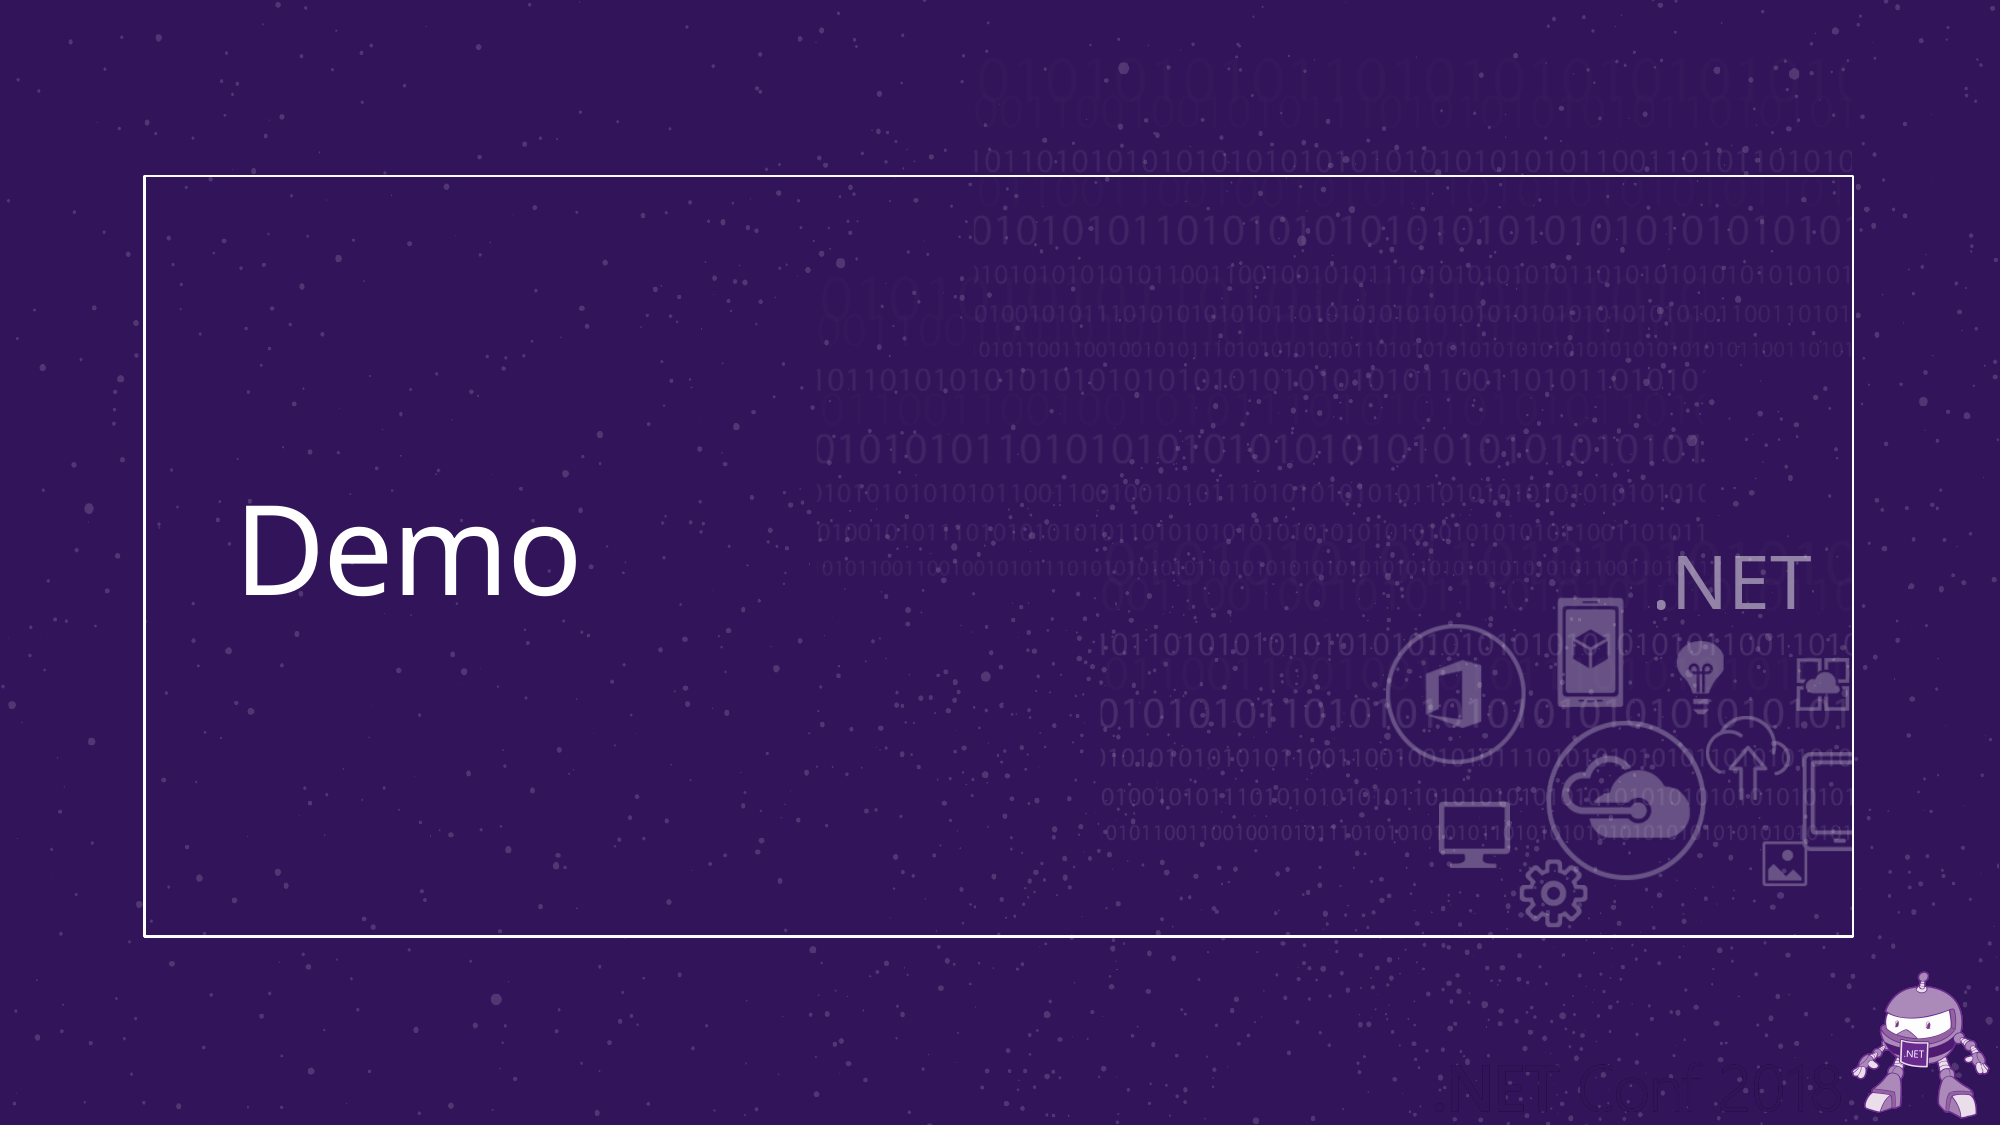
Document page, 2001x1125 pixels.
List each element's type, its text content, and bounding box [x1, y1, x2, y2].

picture [1, 0, 1999, 1125]
title Demo [210, 472, 1853, 640]
